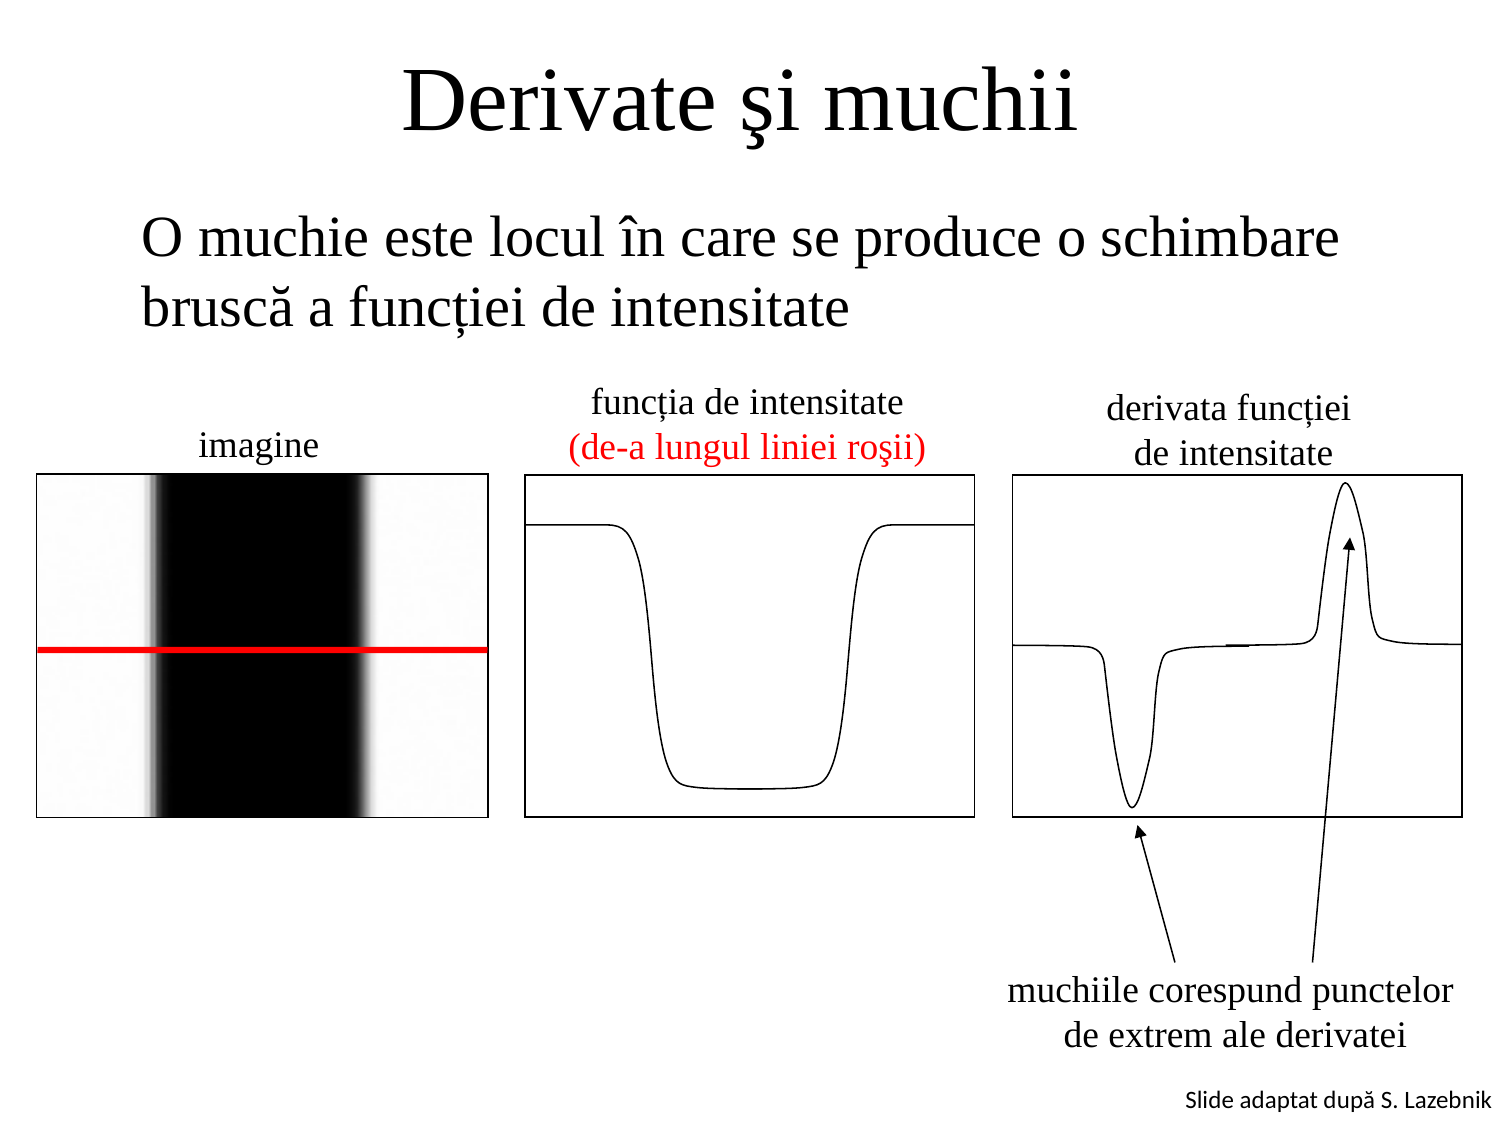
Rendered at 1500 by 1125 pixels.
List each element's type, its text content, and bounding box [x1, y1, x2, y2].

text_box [995, 537, 1477, 1064]
text_box imagine [183, 412, 335, 473]
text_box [1012, 375, 1463, 535]
title Derivate şi muchii [103, 0, 1379, 188]
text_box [524, 369, 976, 818]
text_box Slide adaptat după S. Lazebnik [1170, 1076, 1500, 1121]
text_box O muchie este locul în care se produce o schimbare bruscă a funcției de intensitate [127, 191, 1463, 346]
picture [37, 474, 488, 817]
